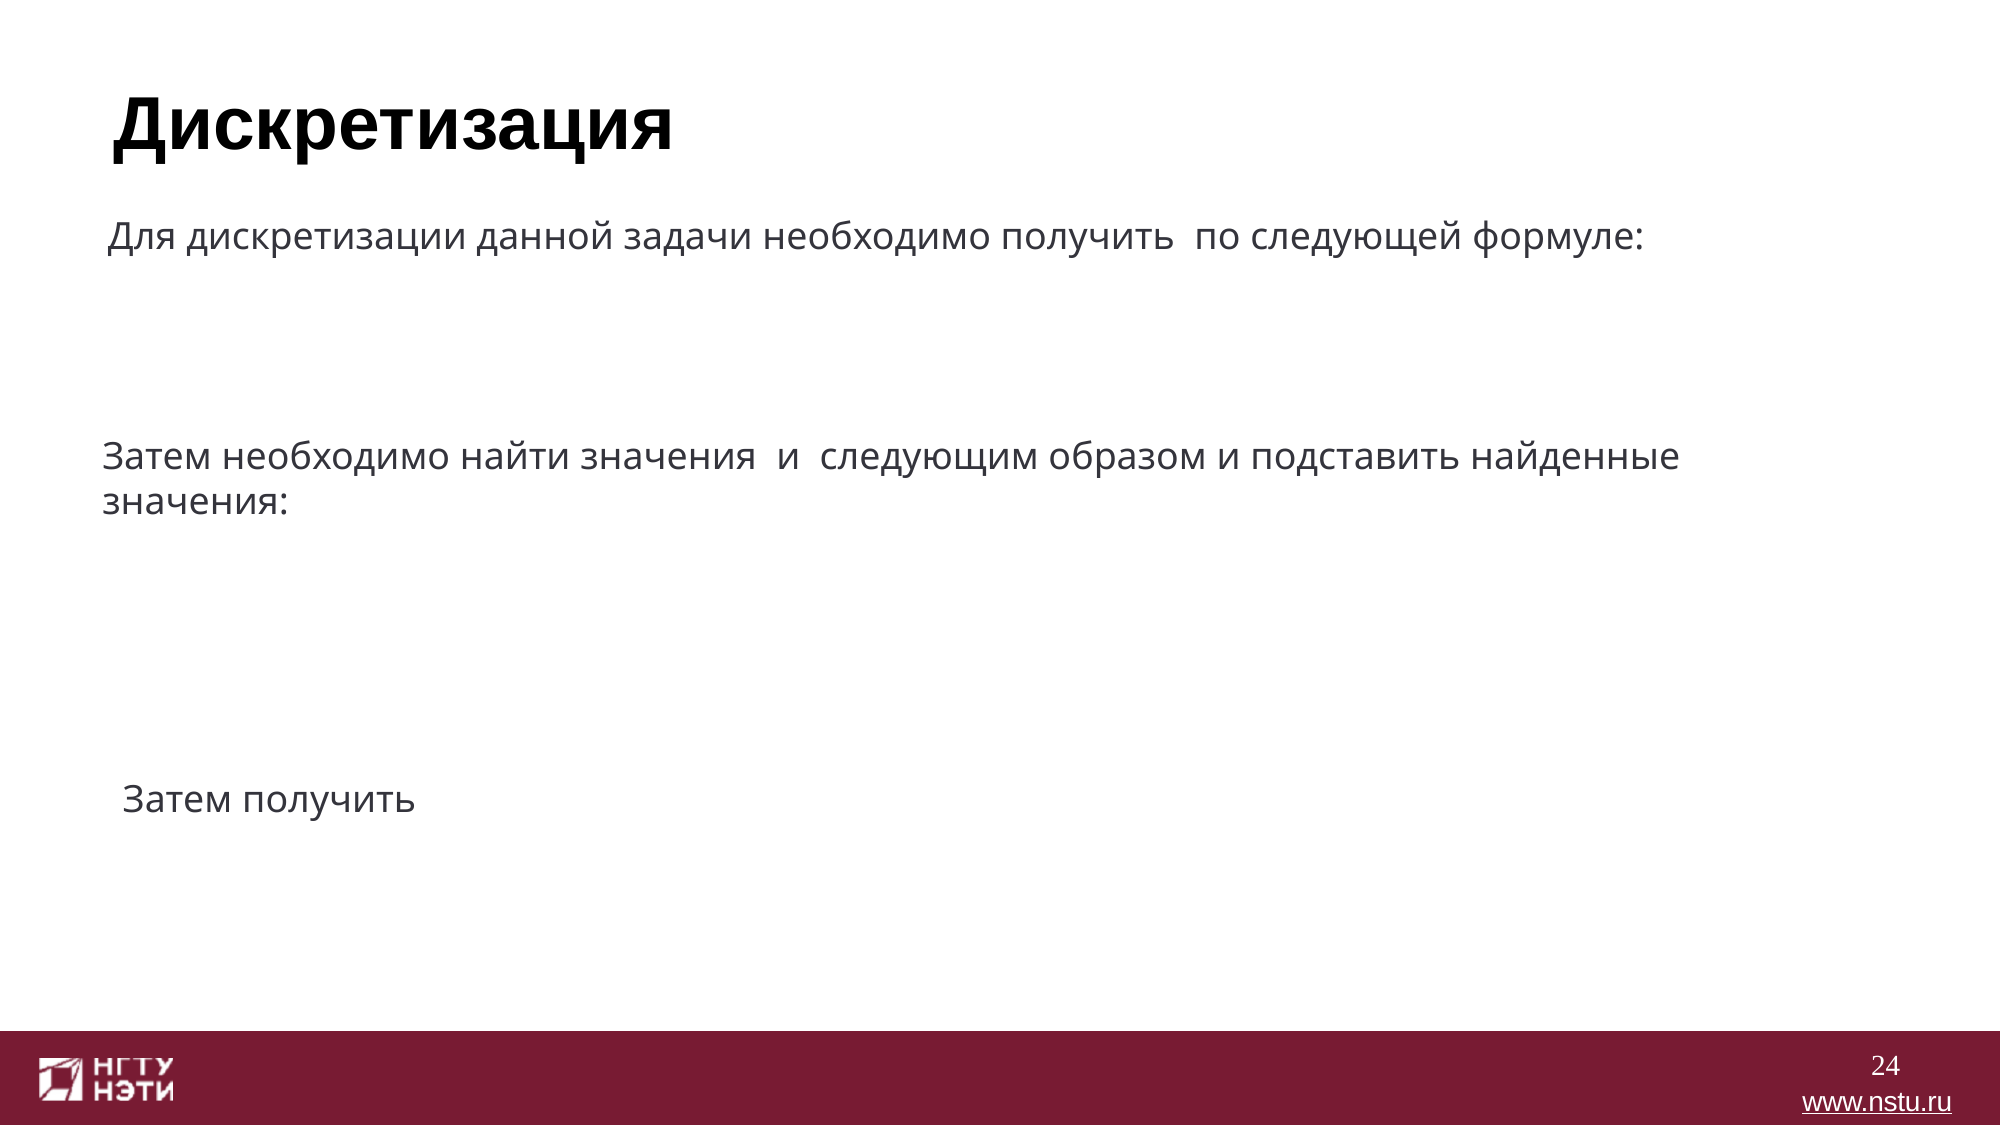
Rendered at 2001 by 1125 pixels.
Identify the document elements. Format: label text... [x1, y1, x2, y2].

picture [39, 1058, 173, 1101]
slide_number 24 [1440, 1046, 1900, 1092]
title Дискретизация [113, 74, 1816, 169]
text_box www.nstu.ru [1787, 1075, 1975, 1125]
